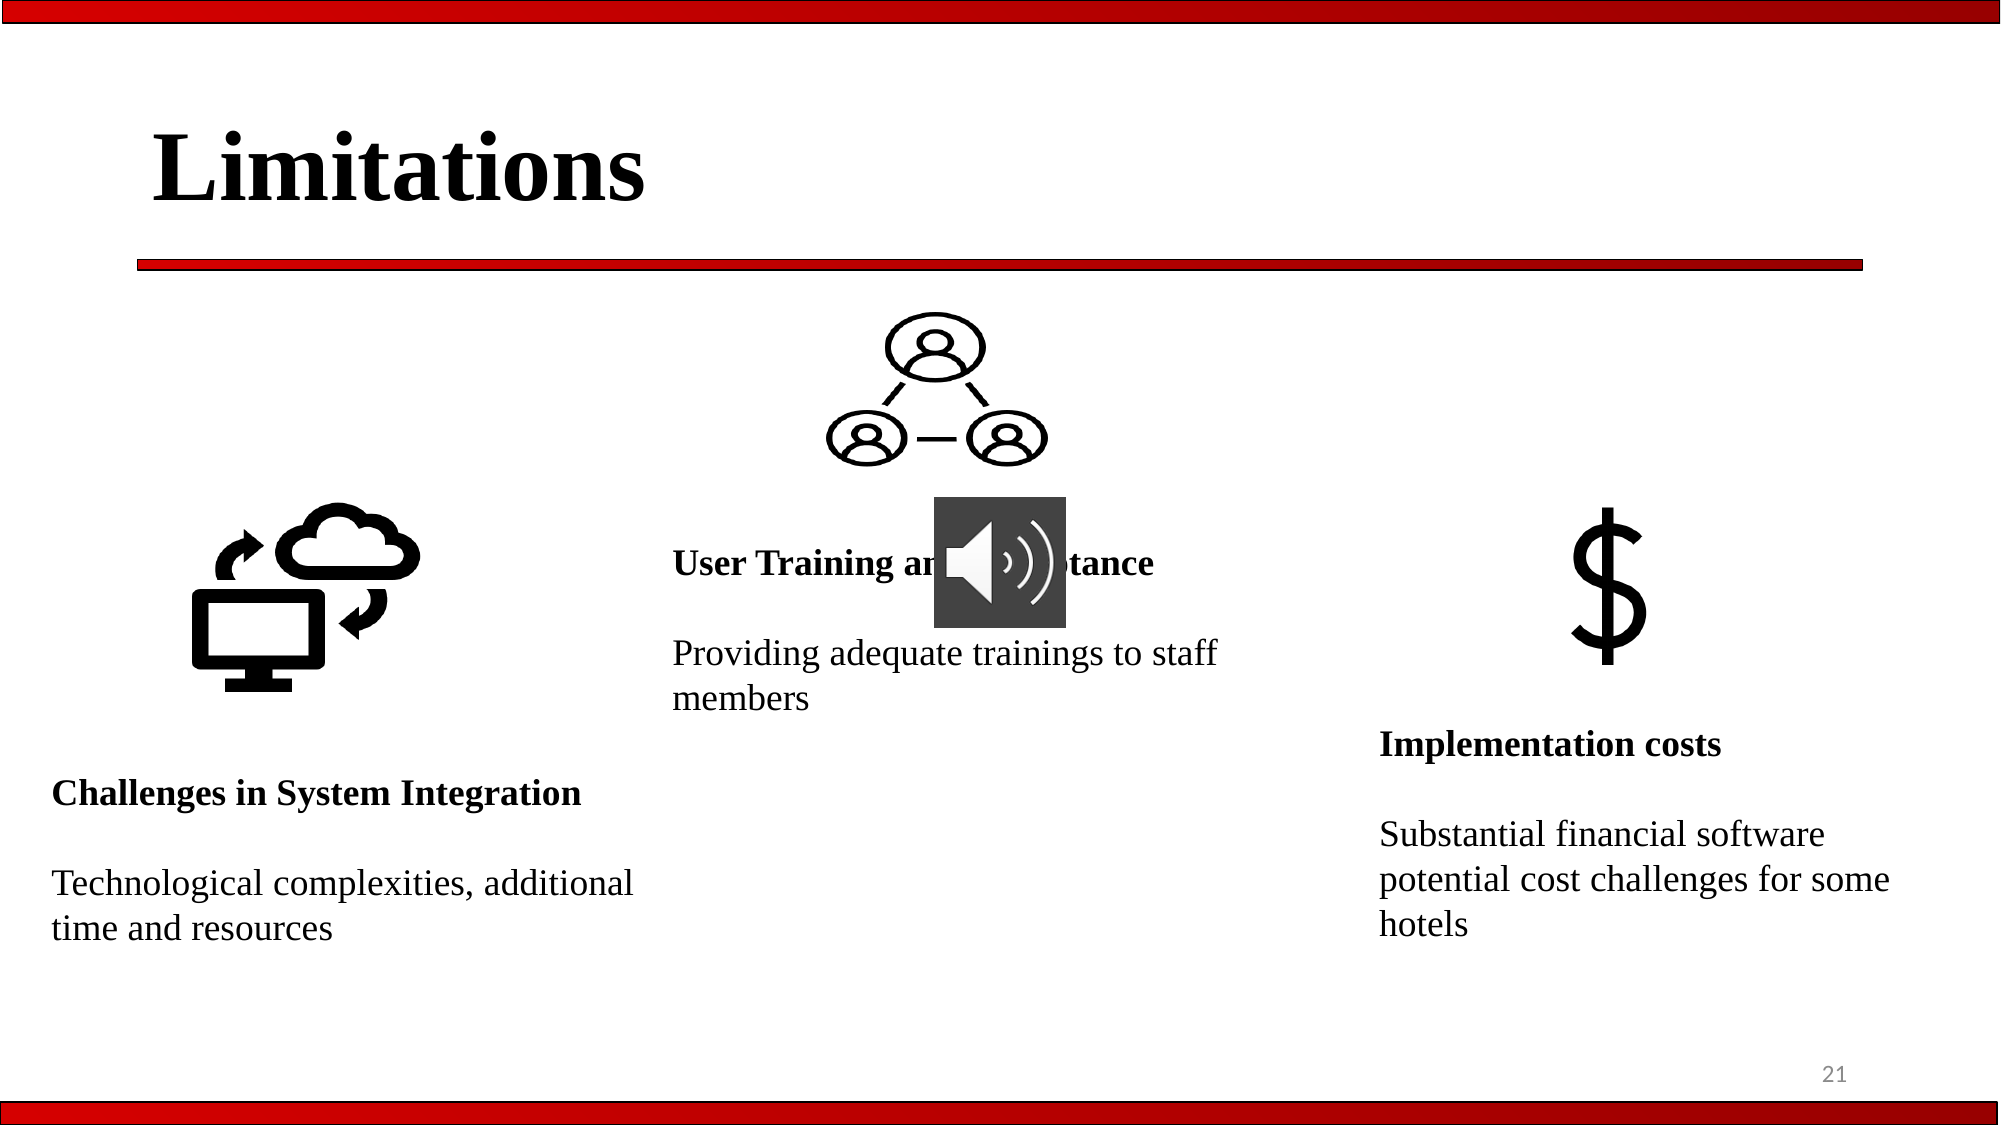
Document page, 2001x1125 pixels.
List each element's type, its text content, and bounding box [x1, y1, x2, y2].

text_box Implementation costs Substantial financial software potential cost challenges for some hotels [1364, 711, 1964, 952]
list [172, 488, 439, 708]
text_box Challenges in System Integration Technological complexities, additional time and resources [36, 760, 658, 956]
picture [1517, 498, 1698, 675]
text_box User Training and Acceptance Providing adequate trainings to staff members [657, 530, 1278, 726]
slide_number 21 [1412, 1042, 1863, 1103]
picture [780, 280, 1093, 630]
title Limitations [137, 59, 1863, 278]
